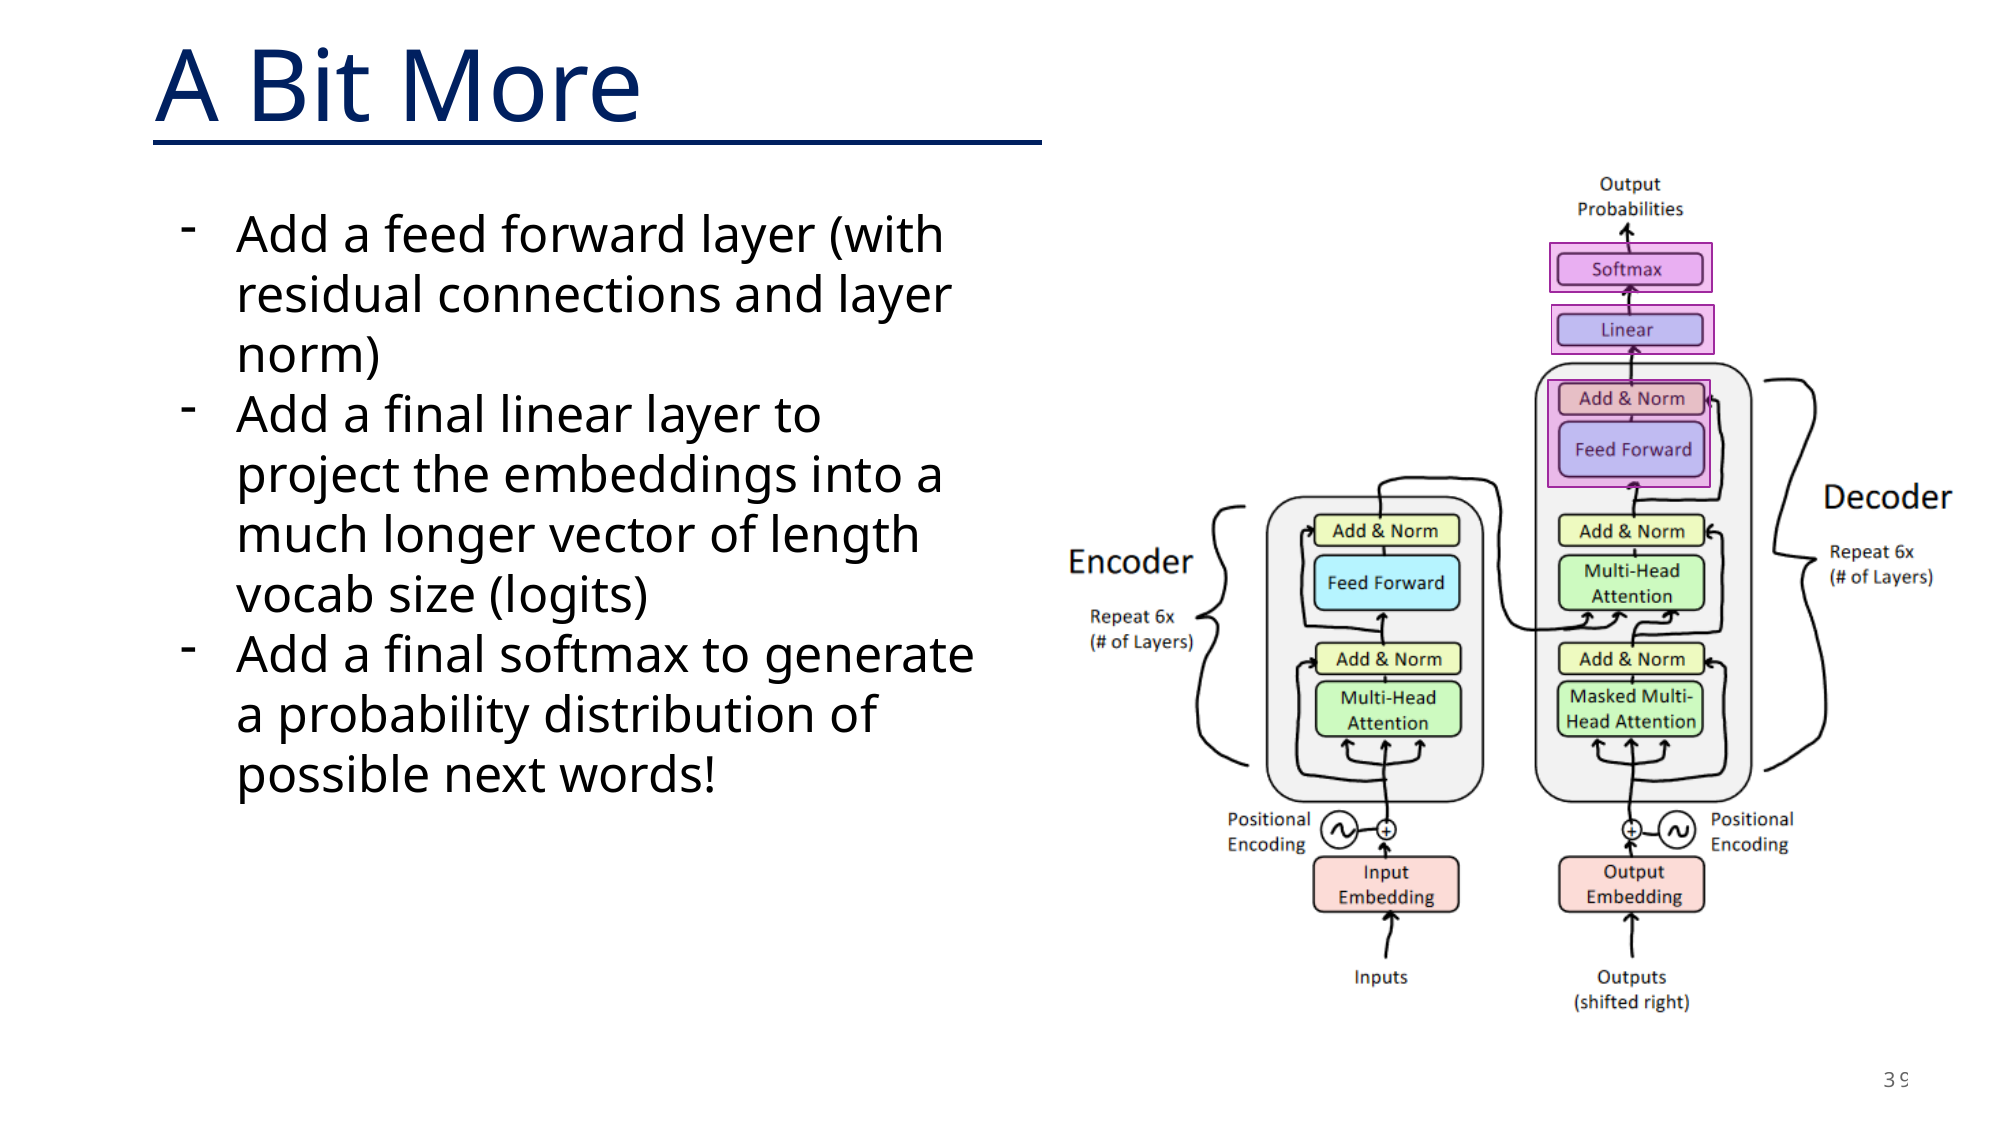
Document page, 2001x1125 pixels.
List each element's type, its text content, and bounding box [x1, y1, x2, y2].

slide_number 39 [1637, 1042, 1927, 1119]
picture [1049, 173, 1973, 1023]
title A Bit More [140, 0, 1871, 149]
text_box Add a feed forward layer (with residual connections and layer norm) Add a final linear layer to project the embeddings into a much longer vector of length vocab size (logits) Add a final softmax to generate a probability distribution of possible next words! [165, 194, 1013, 870]
